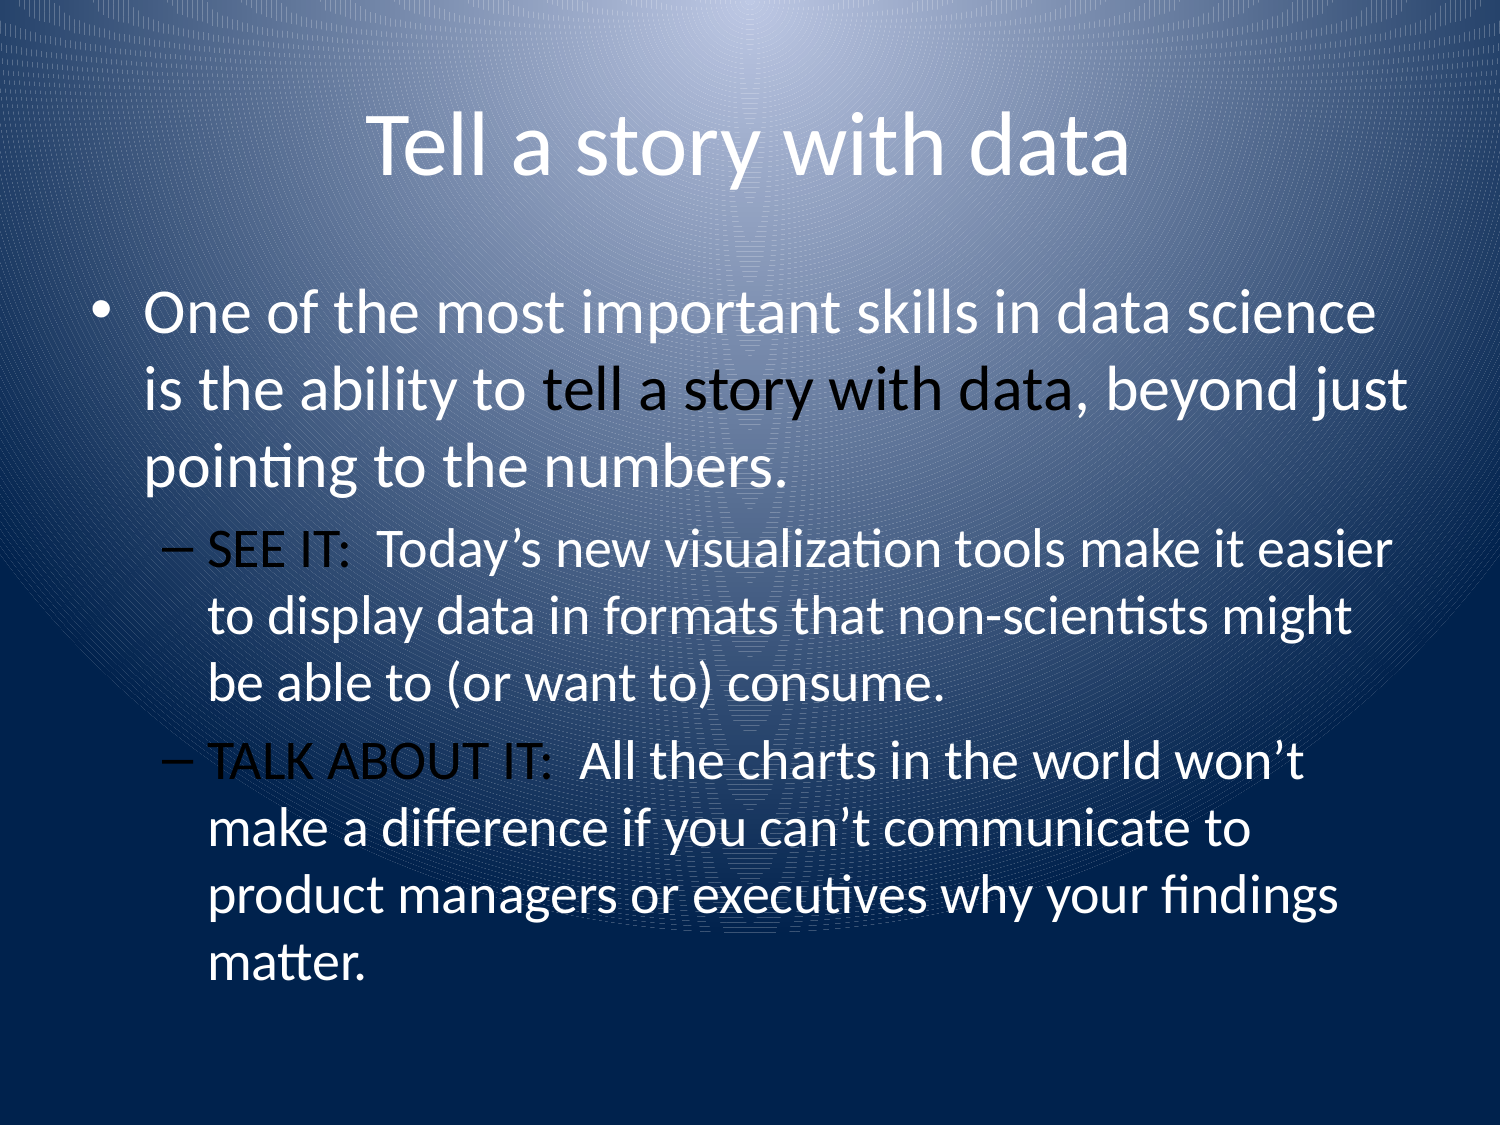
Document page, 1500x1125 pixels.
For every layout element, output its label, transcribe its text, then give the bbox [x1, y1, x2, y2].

title Tell a story with data [75, 45, 1425, 233]
list One of the most important skills in data science is the ability to tell a story with data, beyond just pointing to the numbers. SEE IT: Today’s new visualization tools make it easier to display data in formats that non-scientists might be able to (or want to) consume. TALK ABOUT IT: All the charts in the world won’t make a difference if you can’t communicate to product managers or executives why your findings matter. [75, 262, 1425, 1005]
